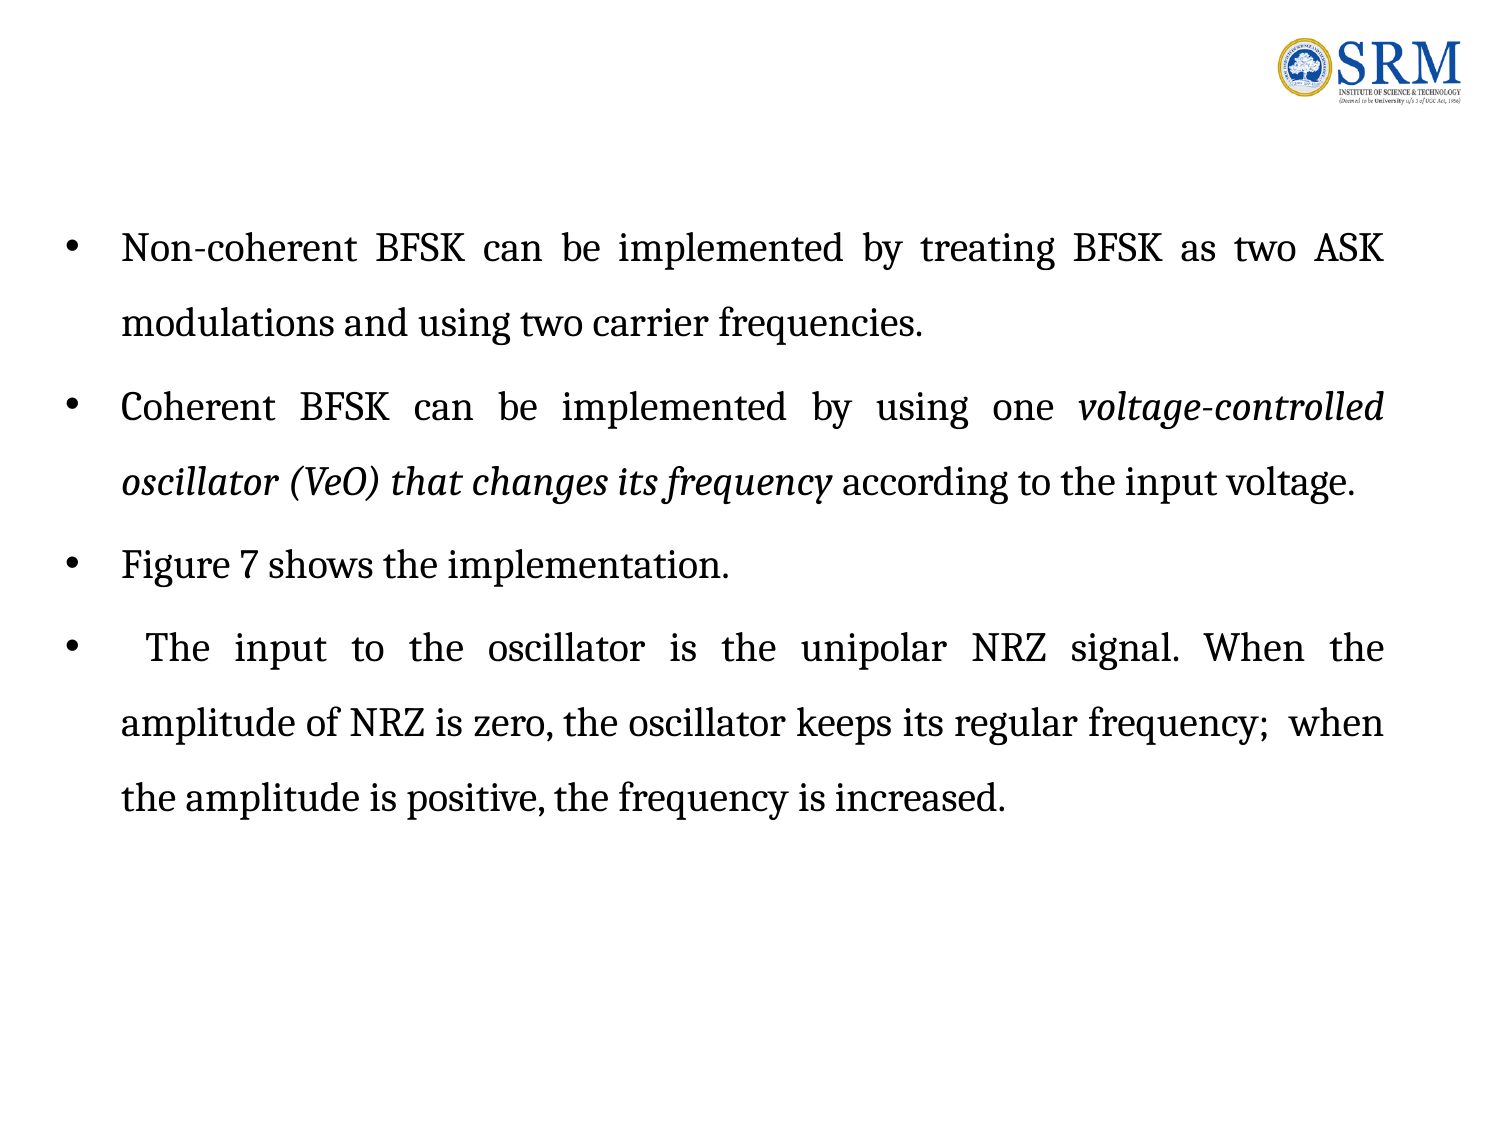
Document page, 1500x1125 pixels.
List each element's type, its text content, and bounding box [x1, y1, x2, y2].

list Non-coherent BFSK can be implemented by treating BFSK as two ASK modulations and using two carrier frequencies. Coherent BFSK can be implemented by using one voltage-controlled oscillator (VeO) that changes its frequency according to the input voltage. Figure 7 shows the implementation. The input to the oscillator is the unipolar NRZ signal. When the amplitude of NRZ is zero, the oscillator keeps its regular frequency; when the amplitude is positive, the frequency is increased. [49, 187, 1401, 1125]
picture [1275, 25, 1466, 113]
